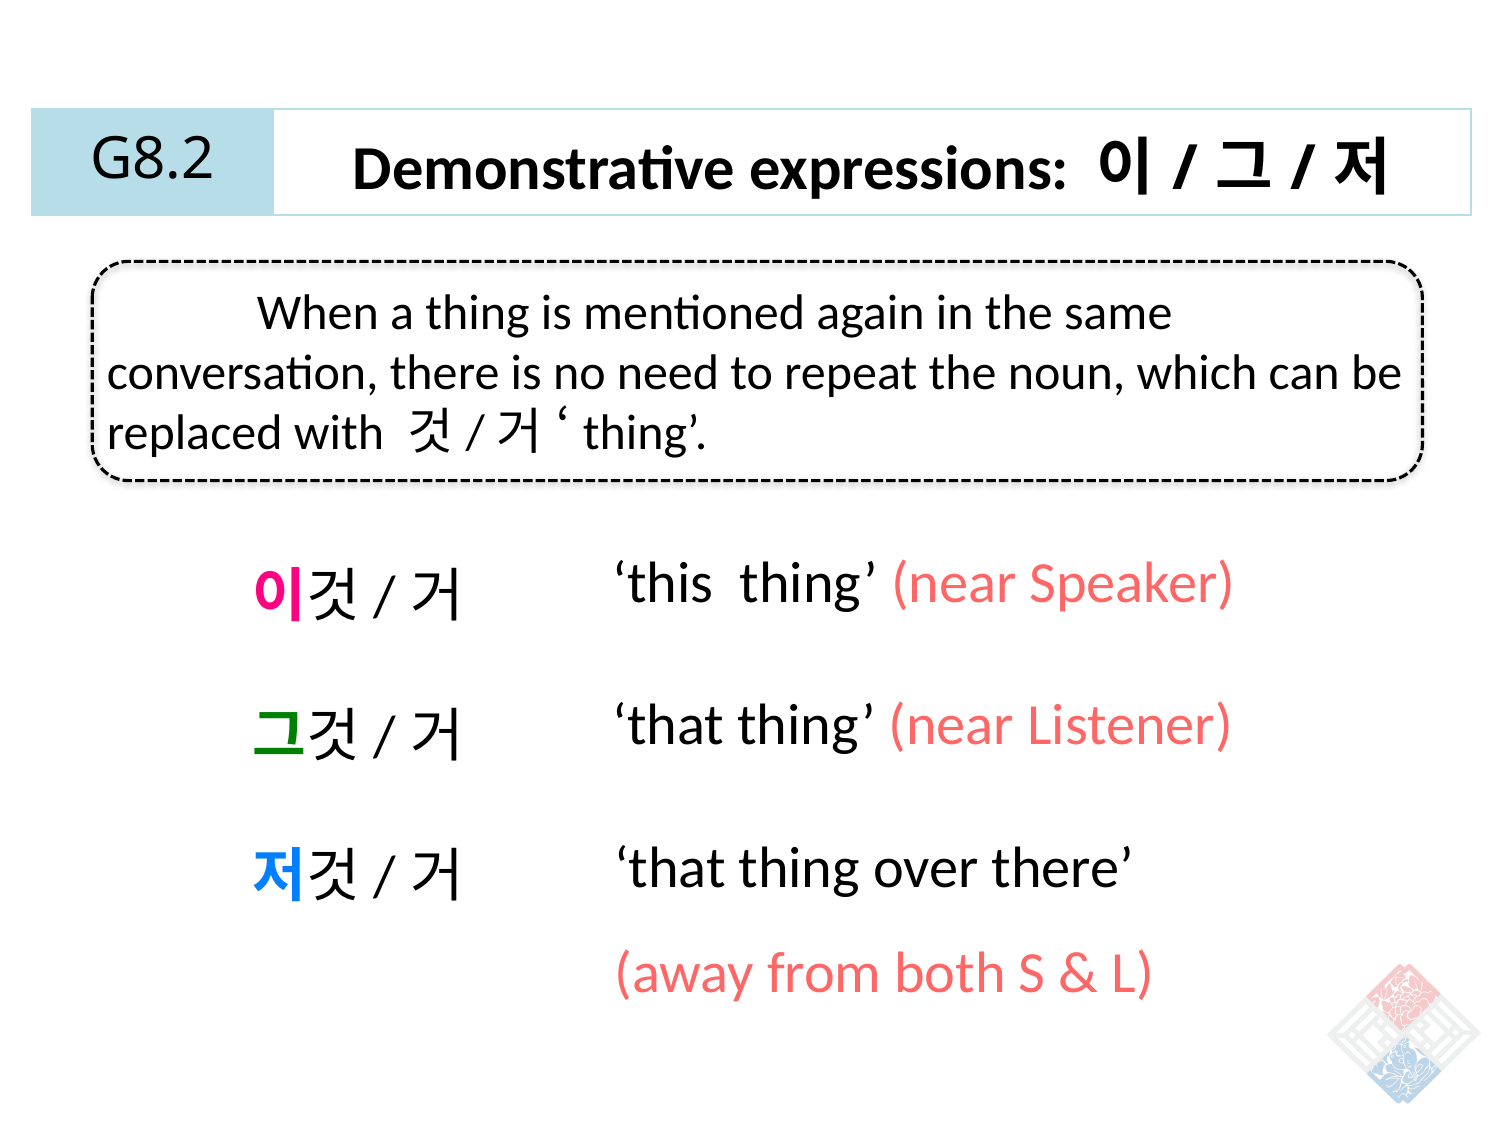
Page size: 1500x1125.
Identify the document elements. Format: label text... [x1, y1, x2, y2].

text_box ‘that thing’ (near Listener) [598, 644, 1248, 764]
text_box 이것/거 그것/거 저것/거 [237, 480, 479, 916]
table_header Demonstrative expressions: 이/그/저 [274, 110, 1470, 214]
text_box ‘this thing’ (near Speaker) [598, 501, 1251, 622]
text_box [101, 260, 1413, 272]
text_box ‘that thing over there’ (away from both S & L) [599, 786, 1170, 1012]
text_box When a thing is mentioned again in the same conversation, there is no need to repeat the noun, which can be replaced with 것/거 ‘thing’. [92, 272, 1423, 468]
table_header G8.2 [32, 110, 272, 214]
text_box [100, 468, 1415, 482]
